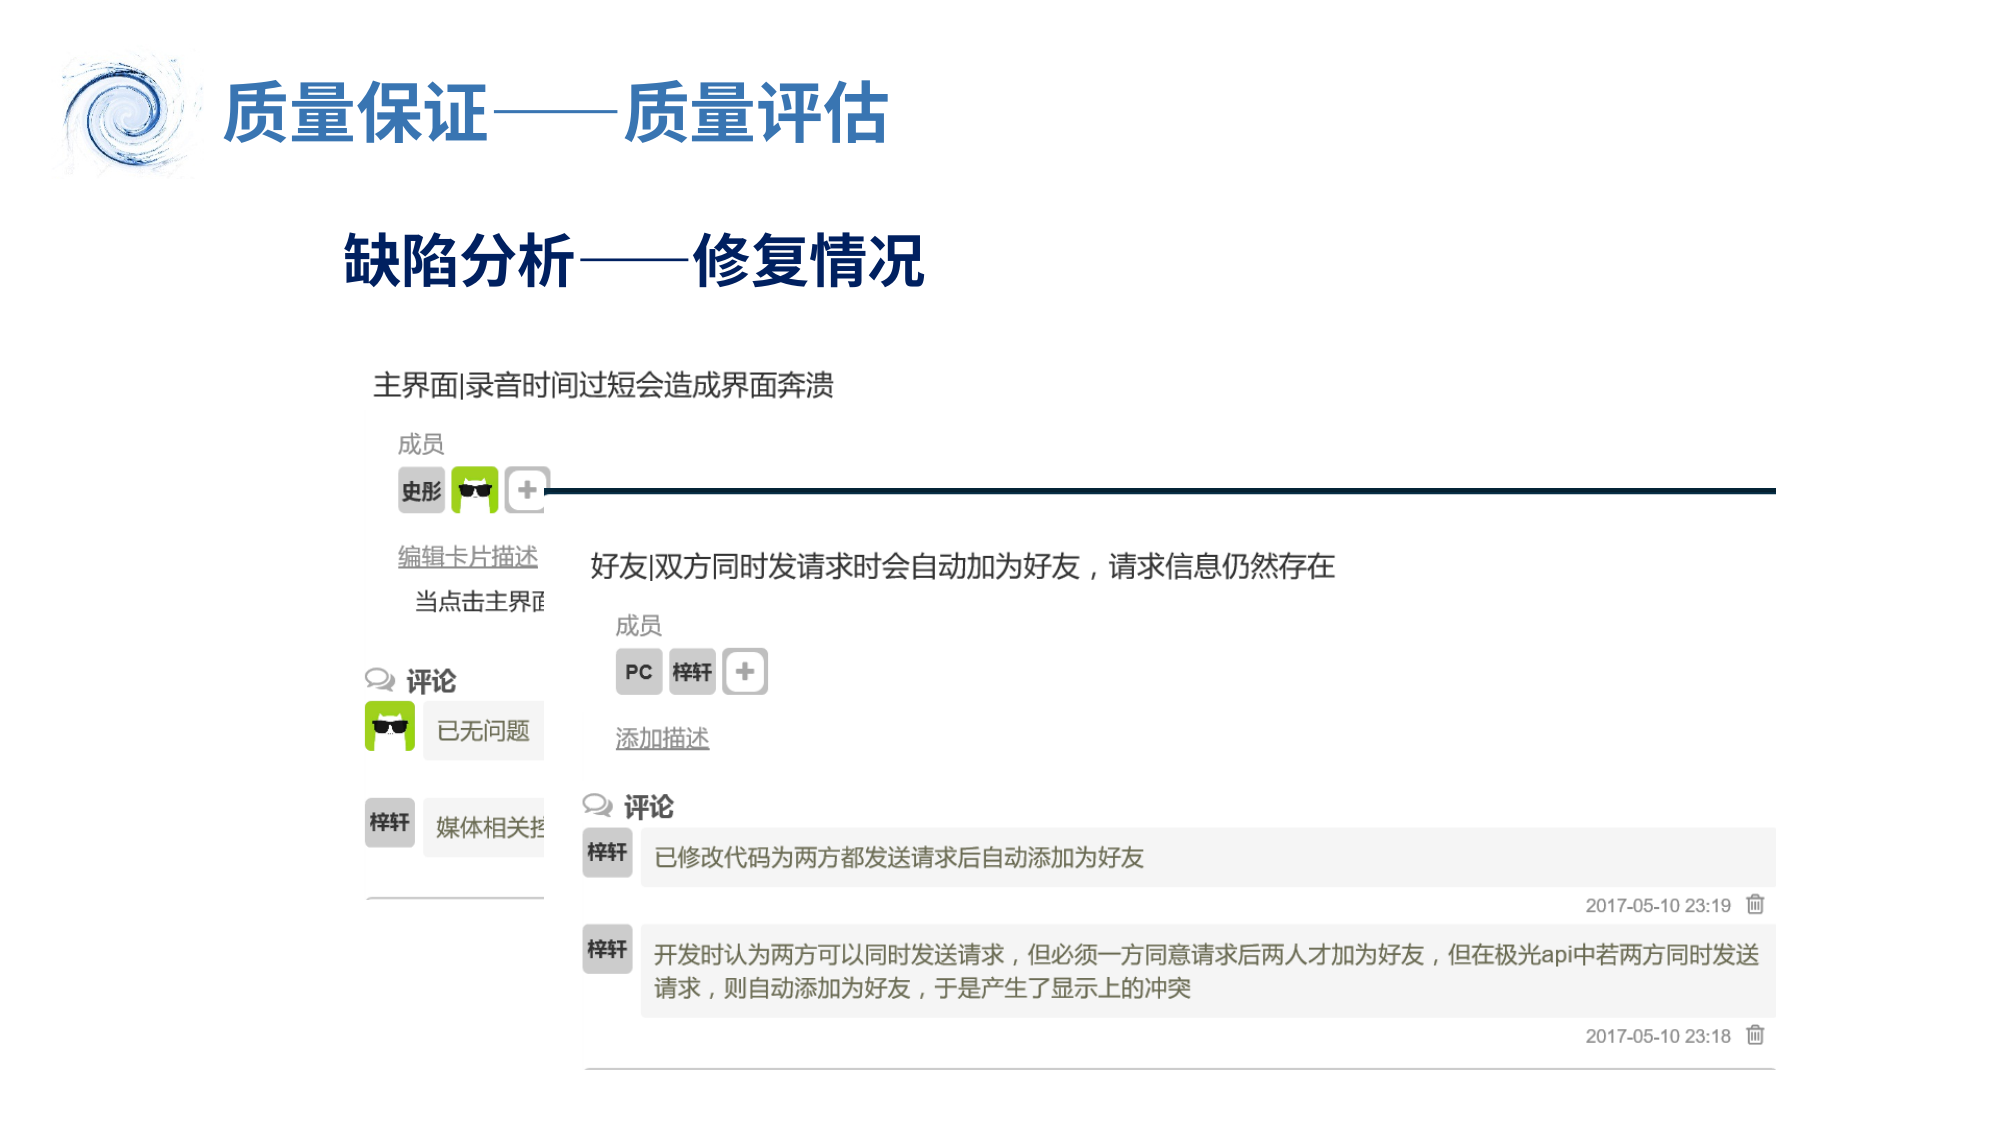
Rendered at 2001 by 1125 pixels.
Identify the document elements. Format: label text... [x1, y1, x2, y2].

text_box 缺陷分析——修复情况 [328, 216, 941, 302]
picture [342, 359, 1776, 1070]
text_box 质量保证——质量评估 [207, 63, 906, 159]
picture [51, 44, 204, 179]
